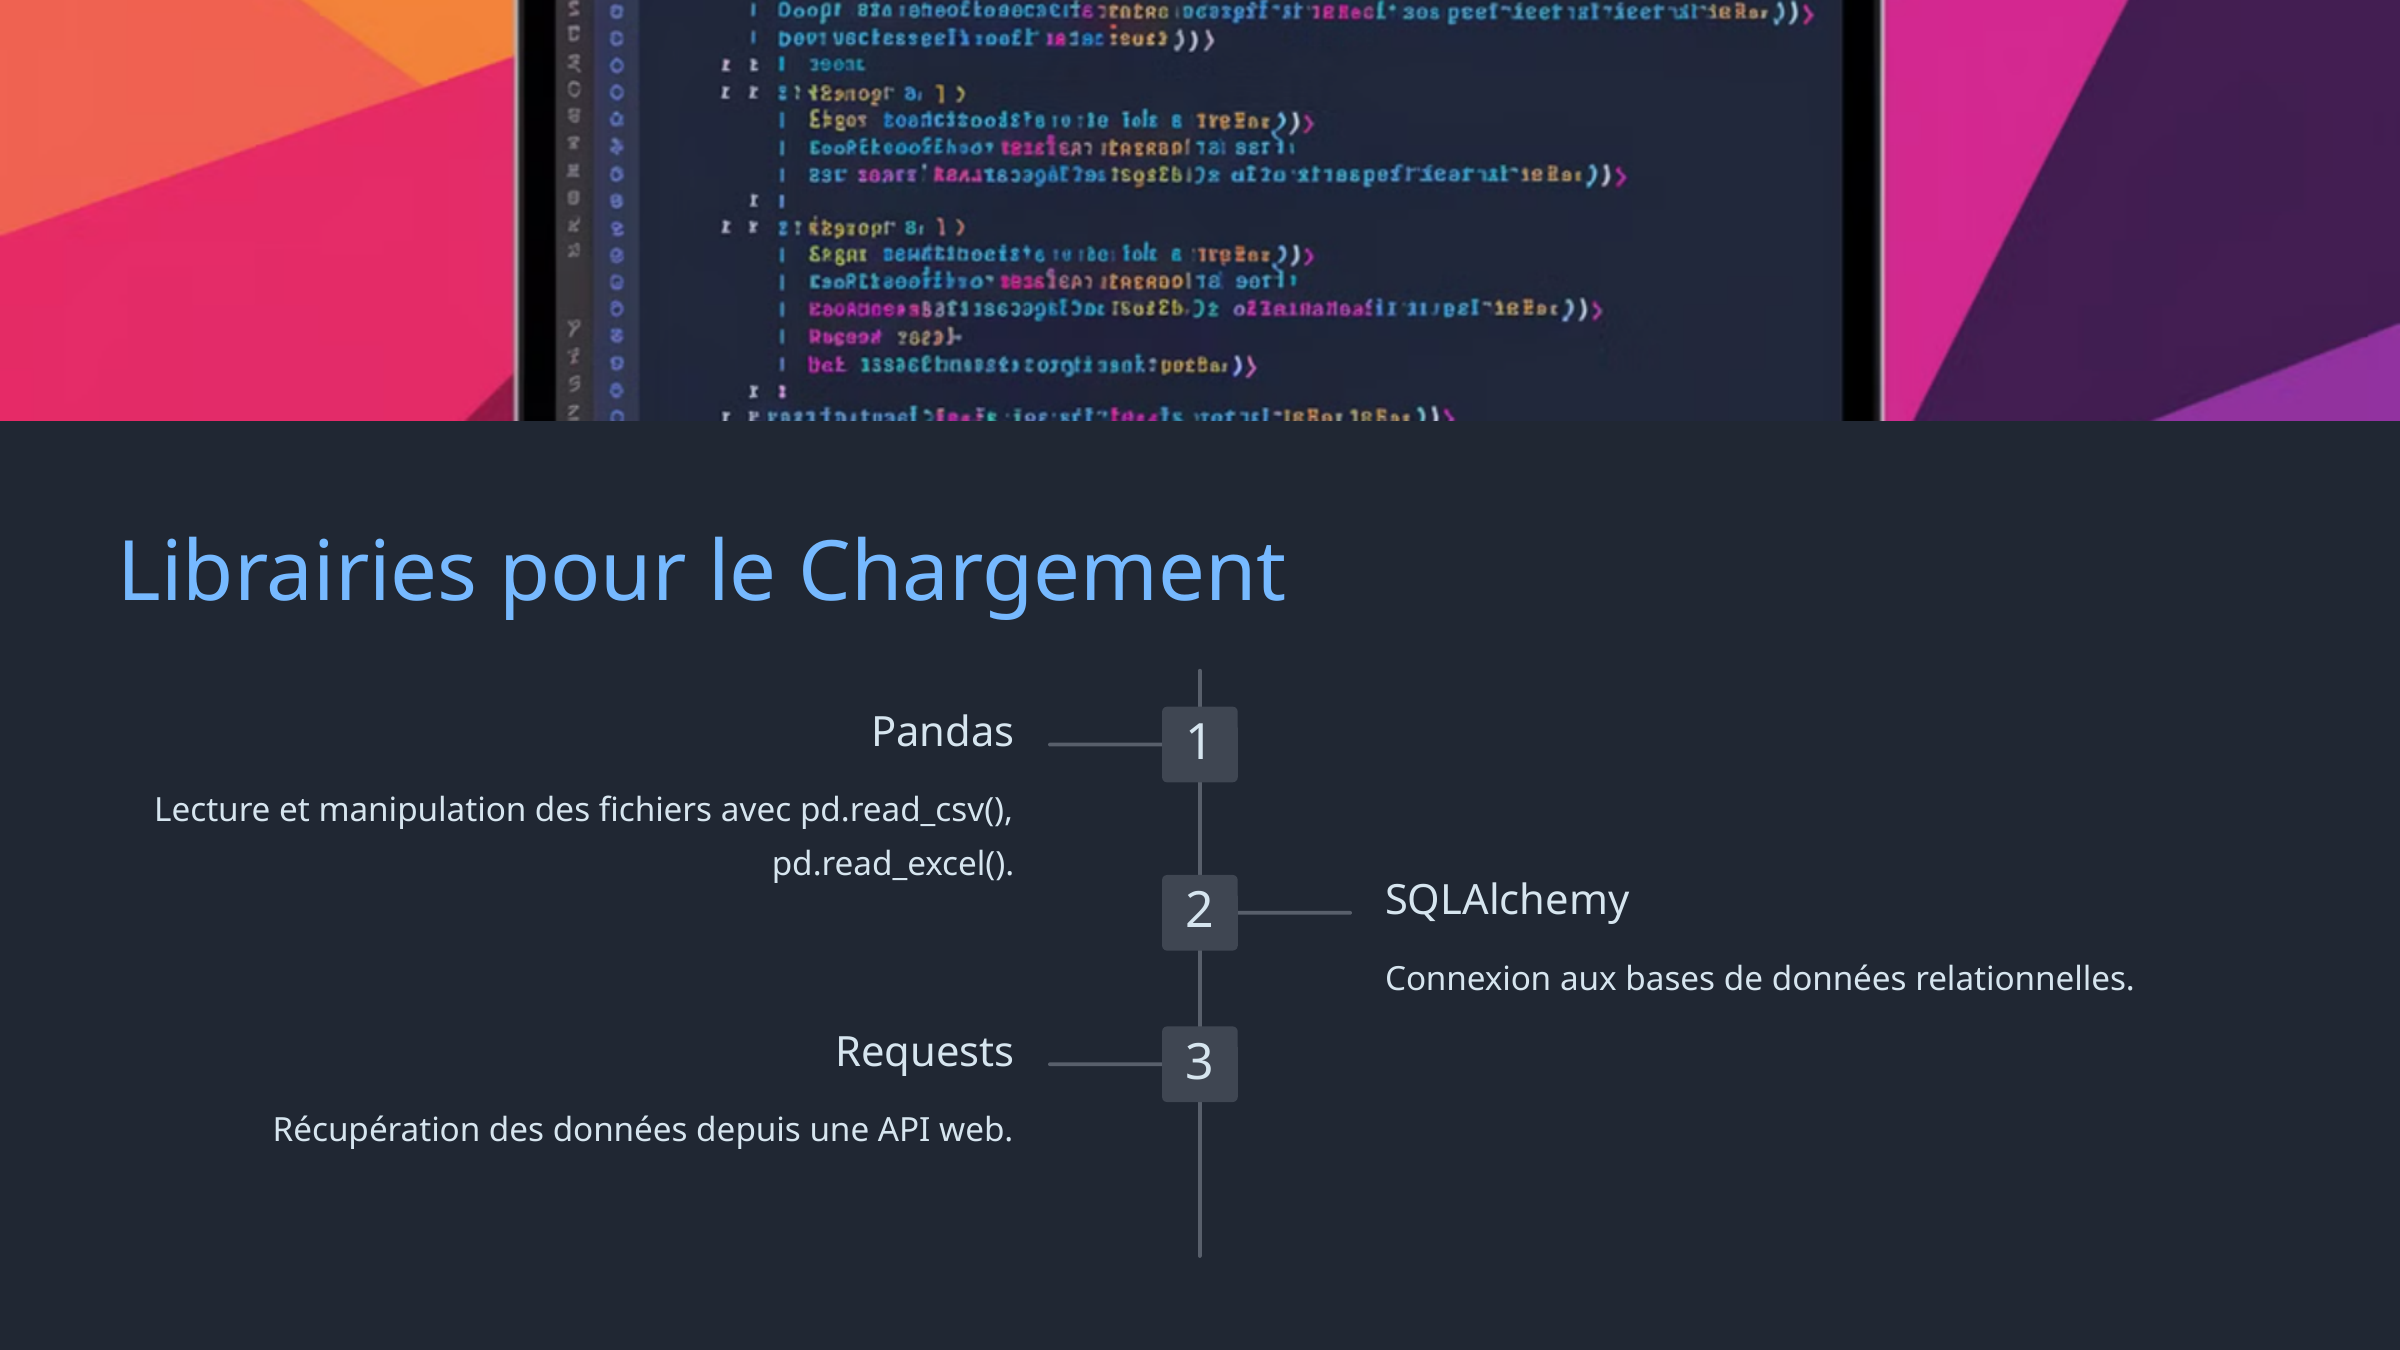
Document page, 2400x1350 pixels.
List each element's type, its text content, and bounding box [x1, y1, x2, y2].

text_box [1198, 668, 1202, 706]
text_box [1048, 742, 1162, 747]
text_box Pandas [594, 702, 1015, 755]
text_box Lecture et manipulation des fichiers avec pd.read_csv(), pd.read_excel(). [117, 775, 1015, 883]
text_box [1198, 951, 1202, 1026]
text_box [1238, 910, 1352, 915]
text_box [1162, 706, 1238, 783]
text_box Requests [594, 1022, 1015, 1075]
text_box Connexion aux bases de données relationnelles. [1385, 943, 2283, 998]
text_box 2 [1186, 887, 1214, 939]
text_box [1048, 1062, 1162, 1067]
text_box 1 [1189, 719, 1211, 770]
text_box Librairies pour le Chargement [117, 513, 1299, 619]
text_box [1198, 1103, 1202, 1258]
text_box [1162, 1026, 1238, 1103]
text_box [1162, 874, 1238, 951]
text_box SQLAlchemy [1385, 870, 1806, 924]
text_box 3 [1186, 1039, 1214, 1090]
picture [0, 0, 2400, 421]
text_box Récupération des données depuis une API web. [117, 1095, 1015, 1149]
text_box [1198, 783, 1202, 874]
